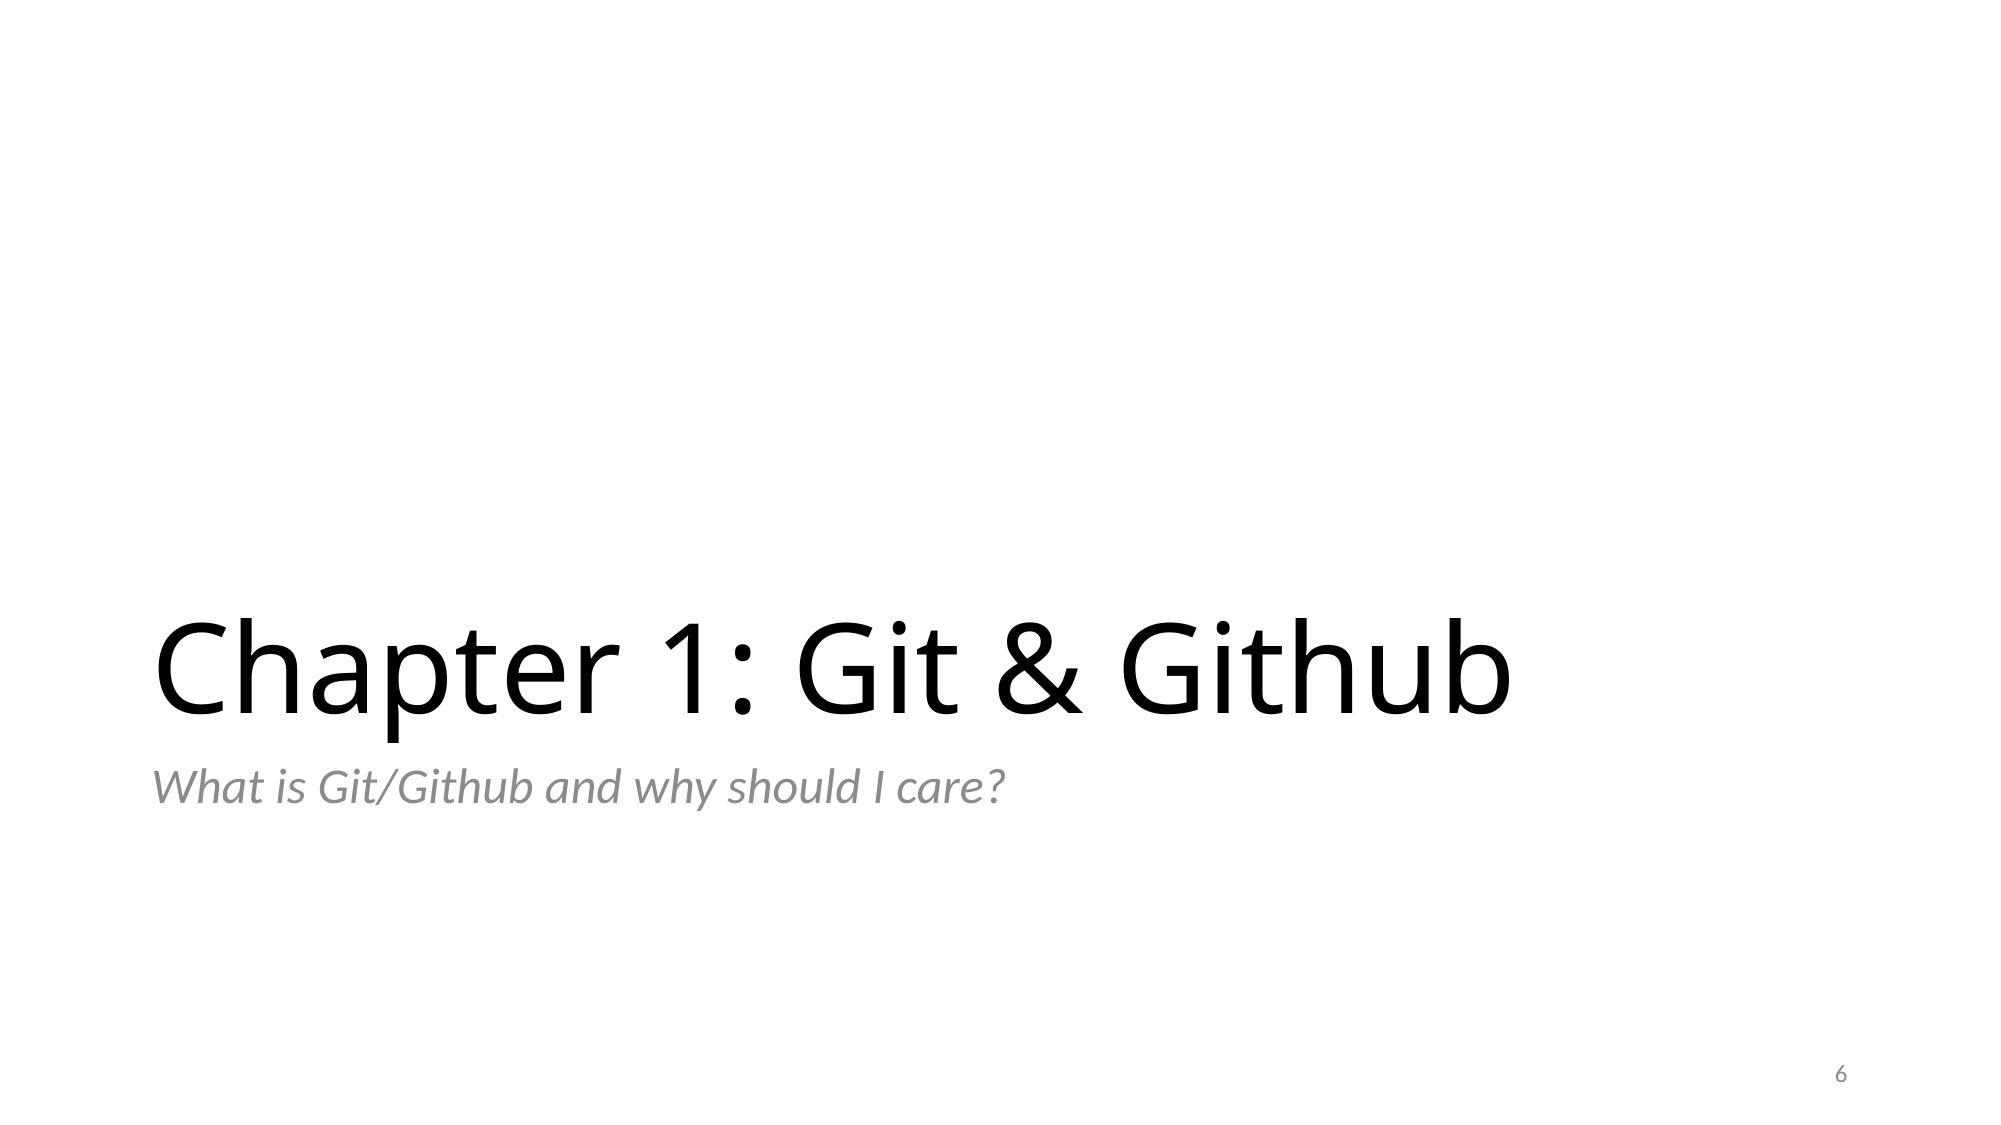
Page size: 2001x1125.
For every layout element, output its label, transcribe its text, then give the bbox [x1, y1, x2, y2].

list What is Git/Github and why should I care? [136, 752, 1862, 999]
slide_number 6 [1412, 1042, 1863, 1103]
title Chapter 1: Git & Github [136, 280, 1862, 749]
